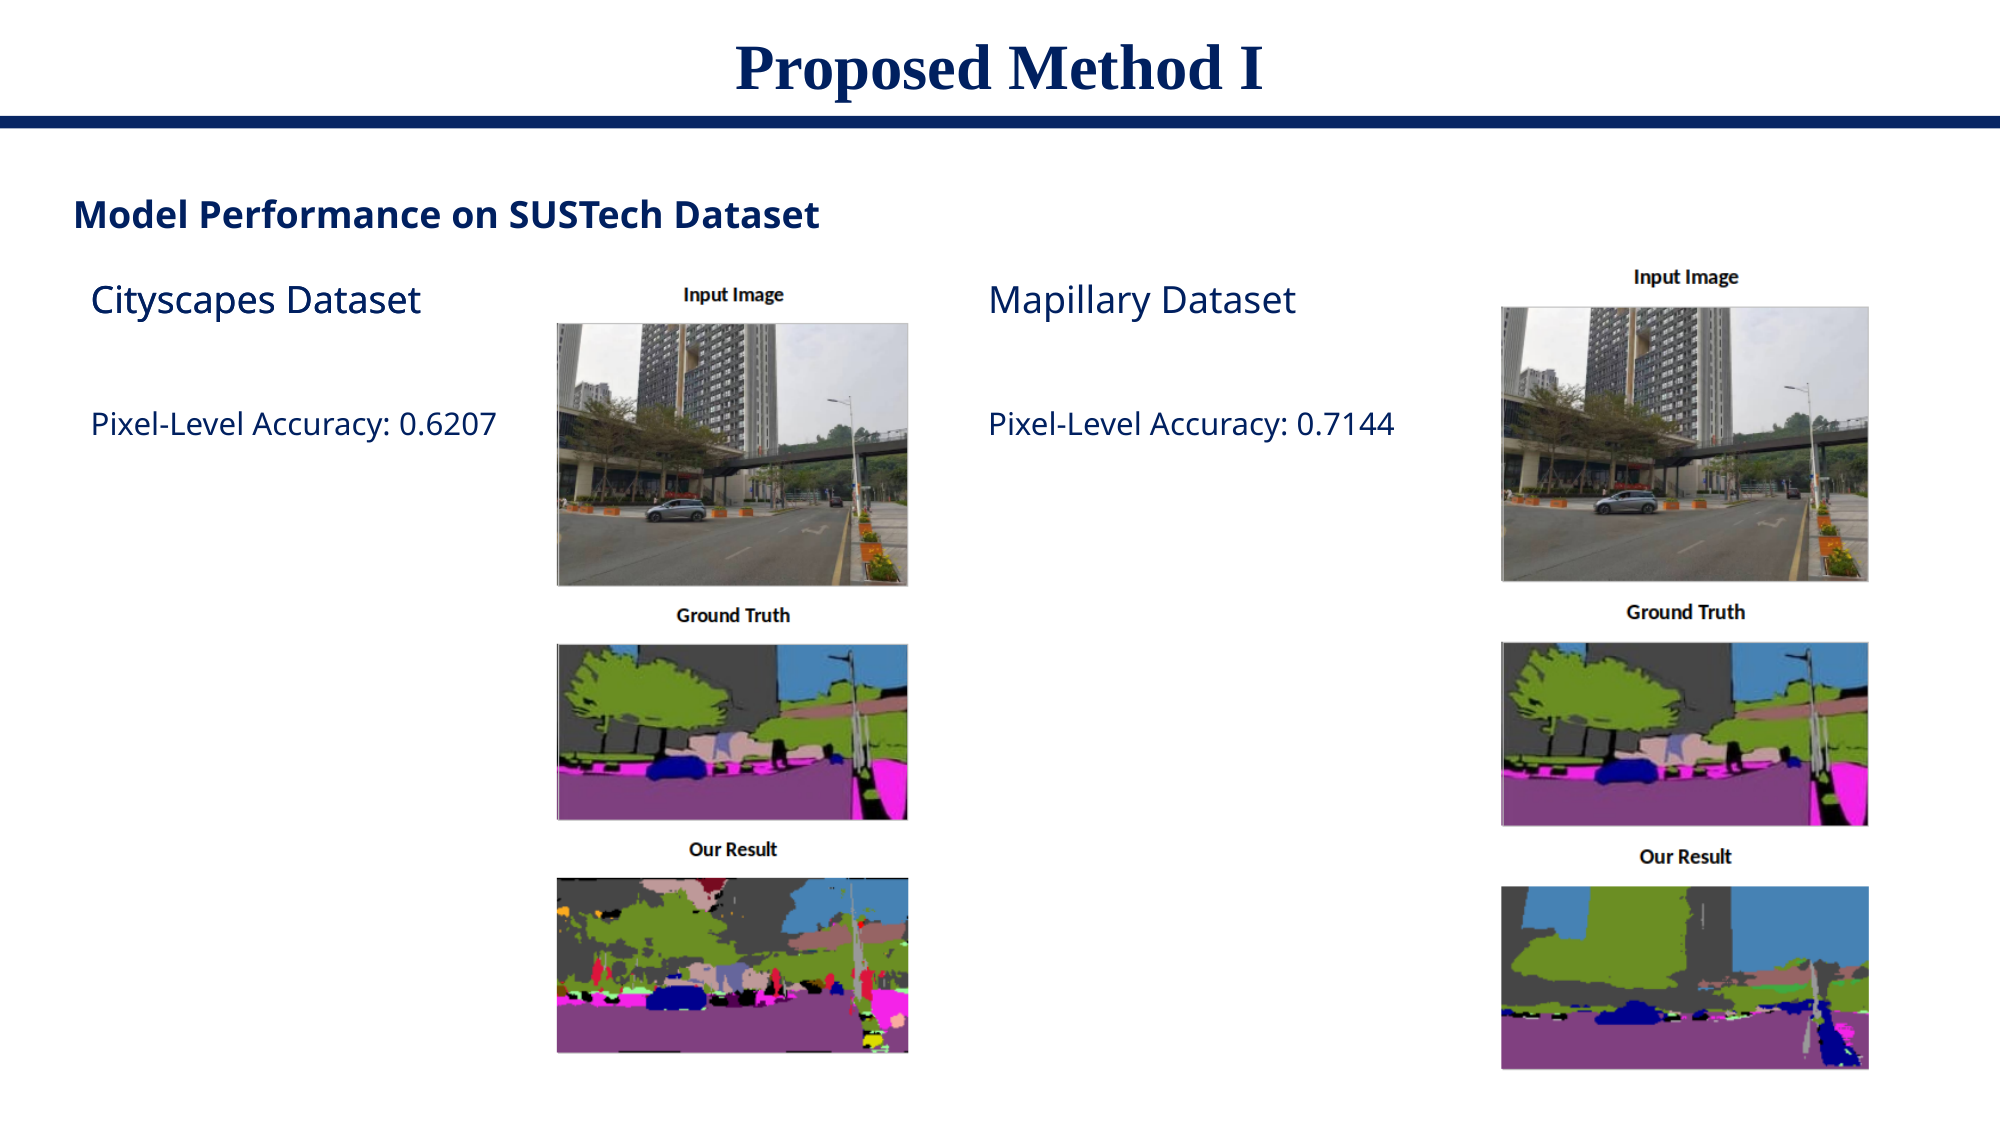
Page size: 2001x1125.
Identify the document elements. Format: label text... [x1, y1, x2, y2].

text_box Model Performance on SUSTech Dataset [58, 183, 883, 244]
text_box Cityscapes Dataset Pixel-Level Accuracy: 0.6207 [75, 269, 524, 524]
picture [1468, 247, 1900, 1106]
title Proposed Method I [0, 20, 2000, 115]
picture [524, 266, 938, 1088]
text_box [0, 115, 2000, 129]
text_box Mapillary Dataset Pixel-Level Accuracy: 0.7144 [973, 269, 1468, 524]
